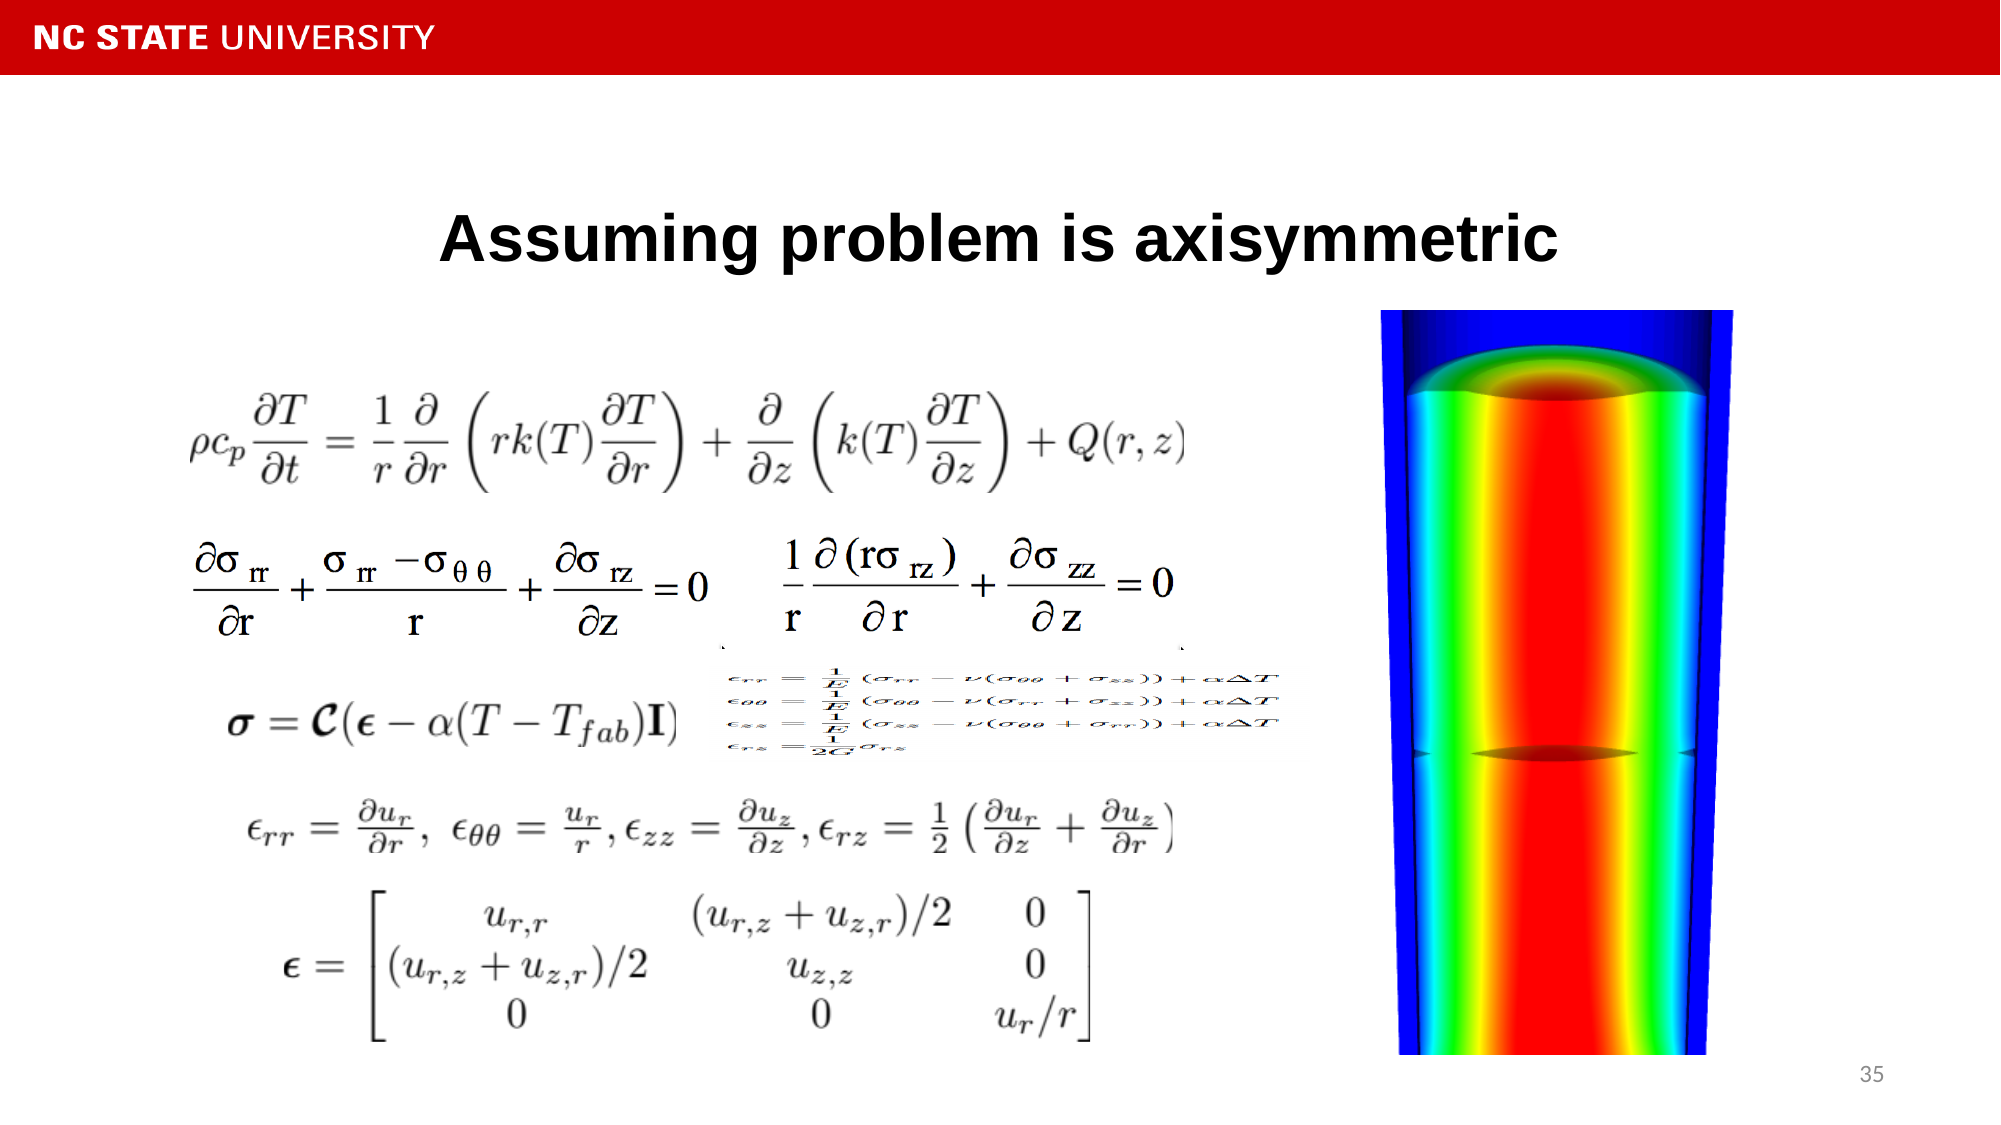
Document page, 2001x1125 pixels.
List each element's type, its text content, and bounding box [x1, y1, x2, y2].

picture [283, 889, 1091, 1042]
picture [227, 700, 677, 748]
picture [709, 665, 1310, 762]
picture [769, 516, 1185, 650]
picture [189, 390, 1185, 493]
picture [0, 0, 2000, 75]
picture [247, 798, 1173, 853]
picture [1371, 310, 1745, 1055]
title Assuming problem is axisymmetric [99, 147, 1900, 323]
slide_number 35 [1433, 1042, 1900, 1103]
picture [178, 530, 726, 650]
